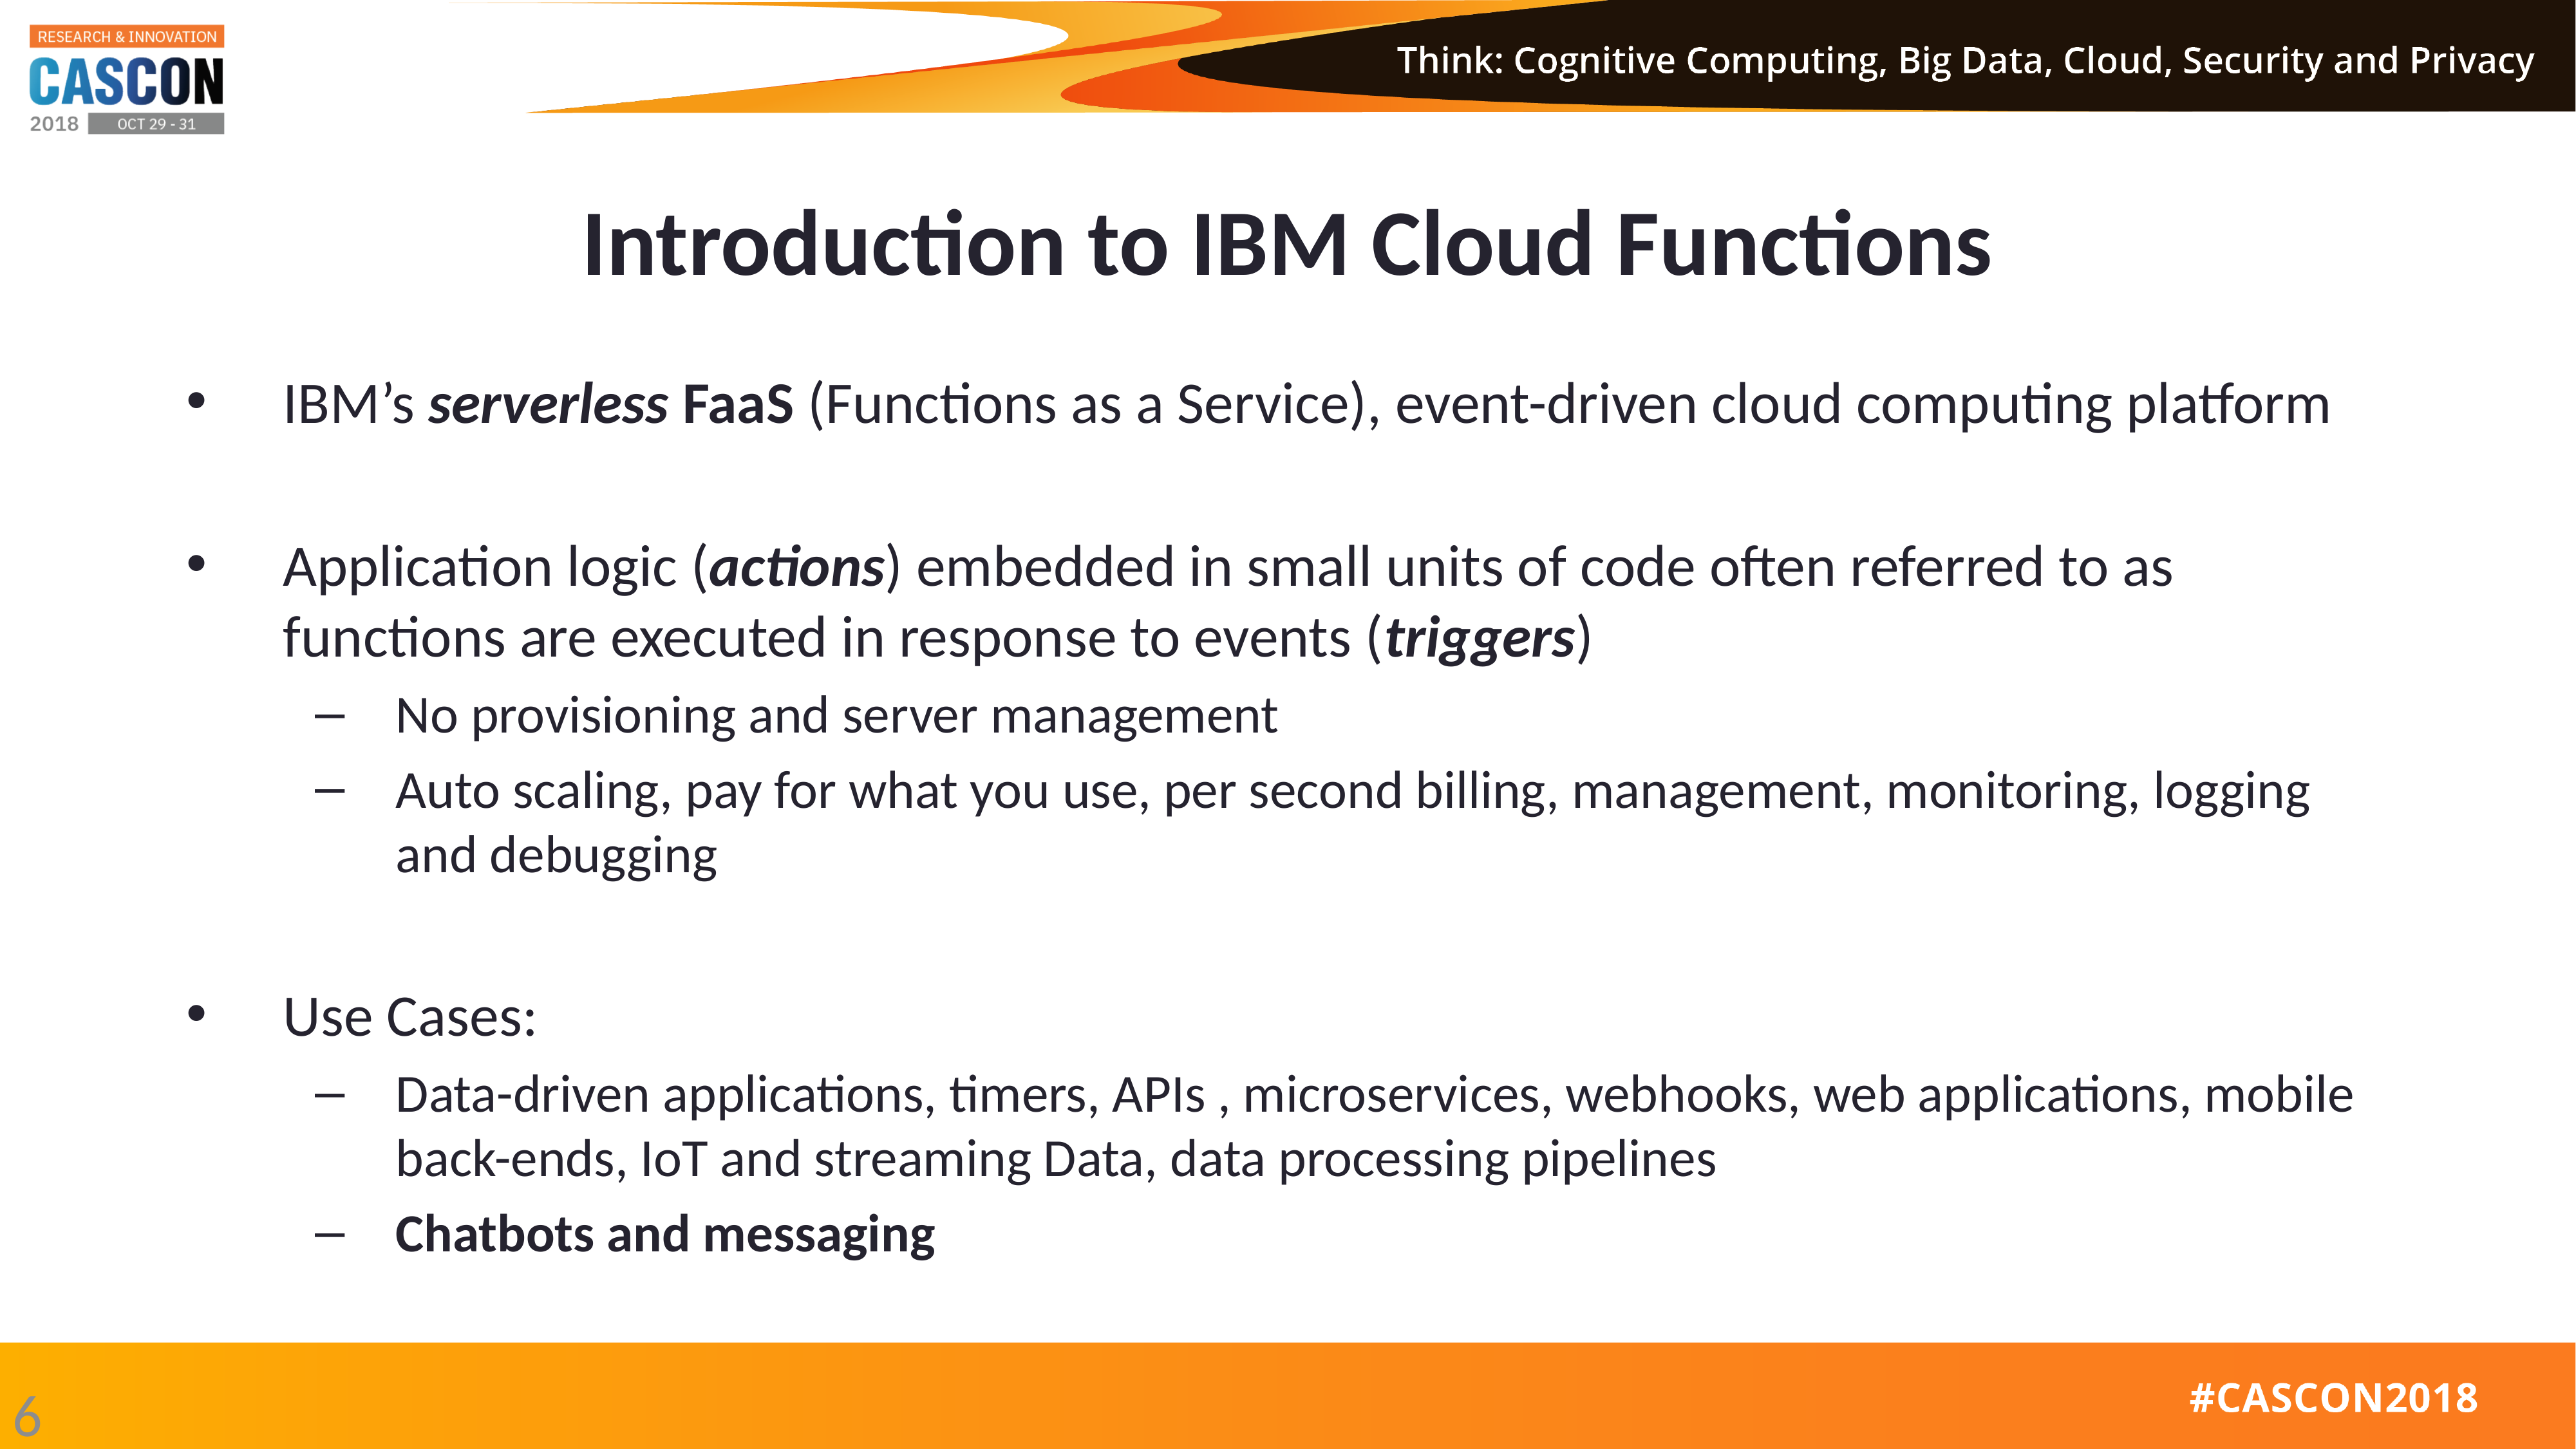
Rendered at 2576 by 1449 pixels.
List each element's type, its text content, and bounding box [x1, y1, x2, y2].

picture [0, 0, 2576, 1449]
title Introduction to IBM Cloud Functions [177, 176, 2399, 317]
slide_number 6 [3, 1376, 604, 1449]
list IBM’s serverless FaaS (Functions as a Service), event-driven cloud computing platform Application logic (actions) embedded in small units of code often referred to as functions are executed in response to events (triggers) No provisioning and server management Auto scaling, pay for what you use, per second billing, management, monitoring, logging and debugging Use Cases: Data-driven applications, timers, APIs , microservices, webhooks, web applications, mobile back-ends, IoT and streaming Data, data processing pipelines Chatbots and messaging [177, 359, 2399, 1302]
